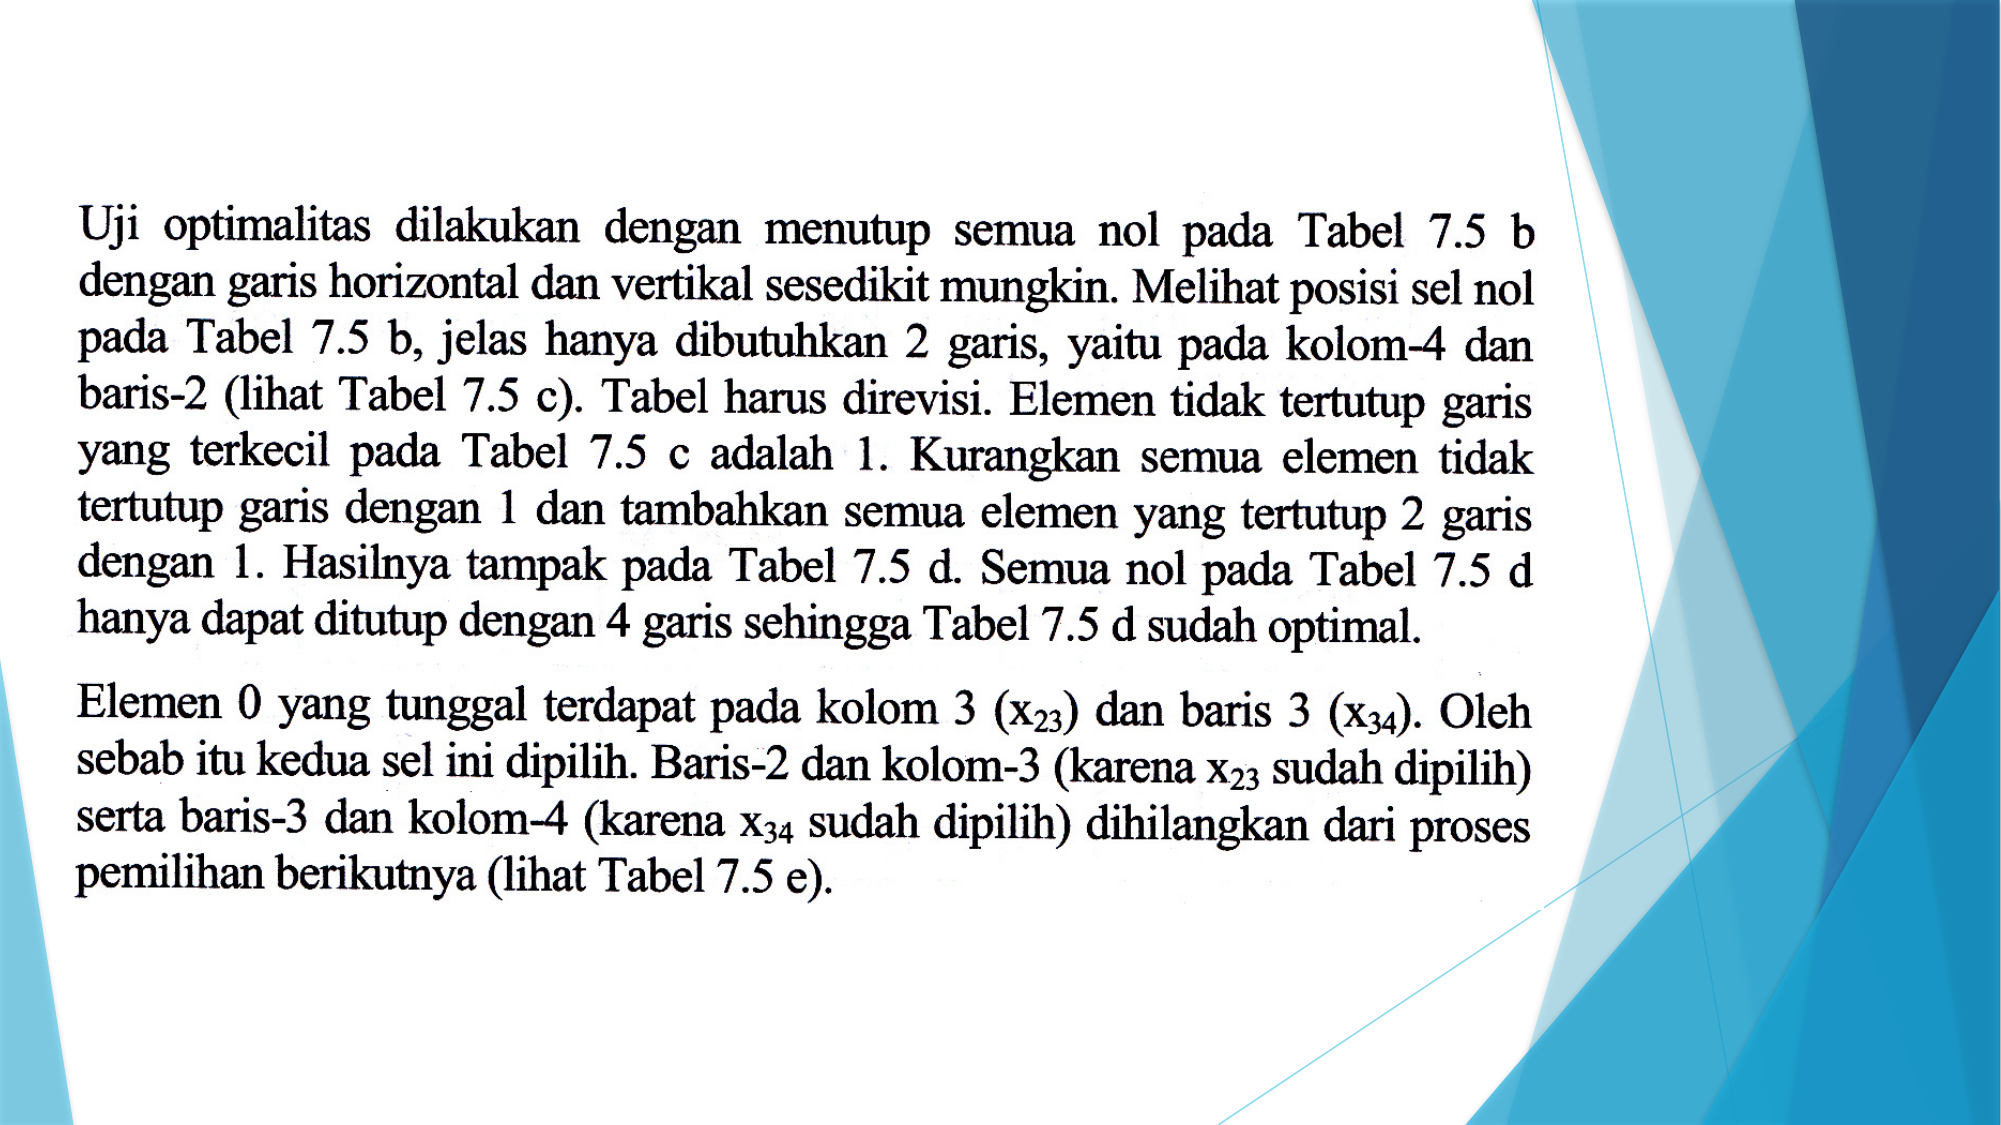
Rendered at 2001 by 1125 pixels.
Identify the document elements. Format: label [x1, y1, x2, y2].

picture [65, 191, 1544, 910]
